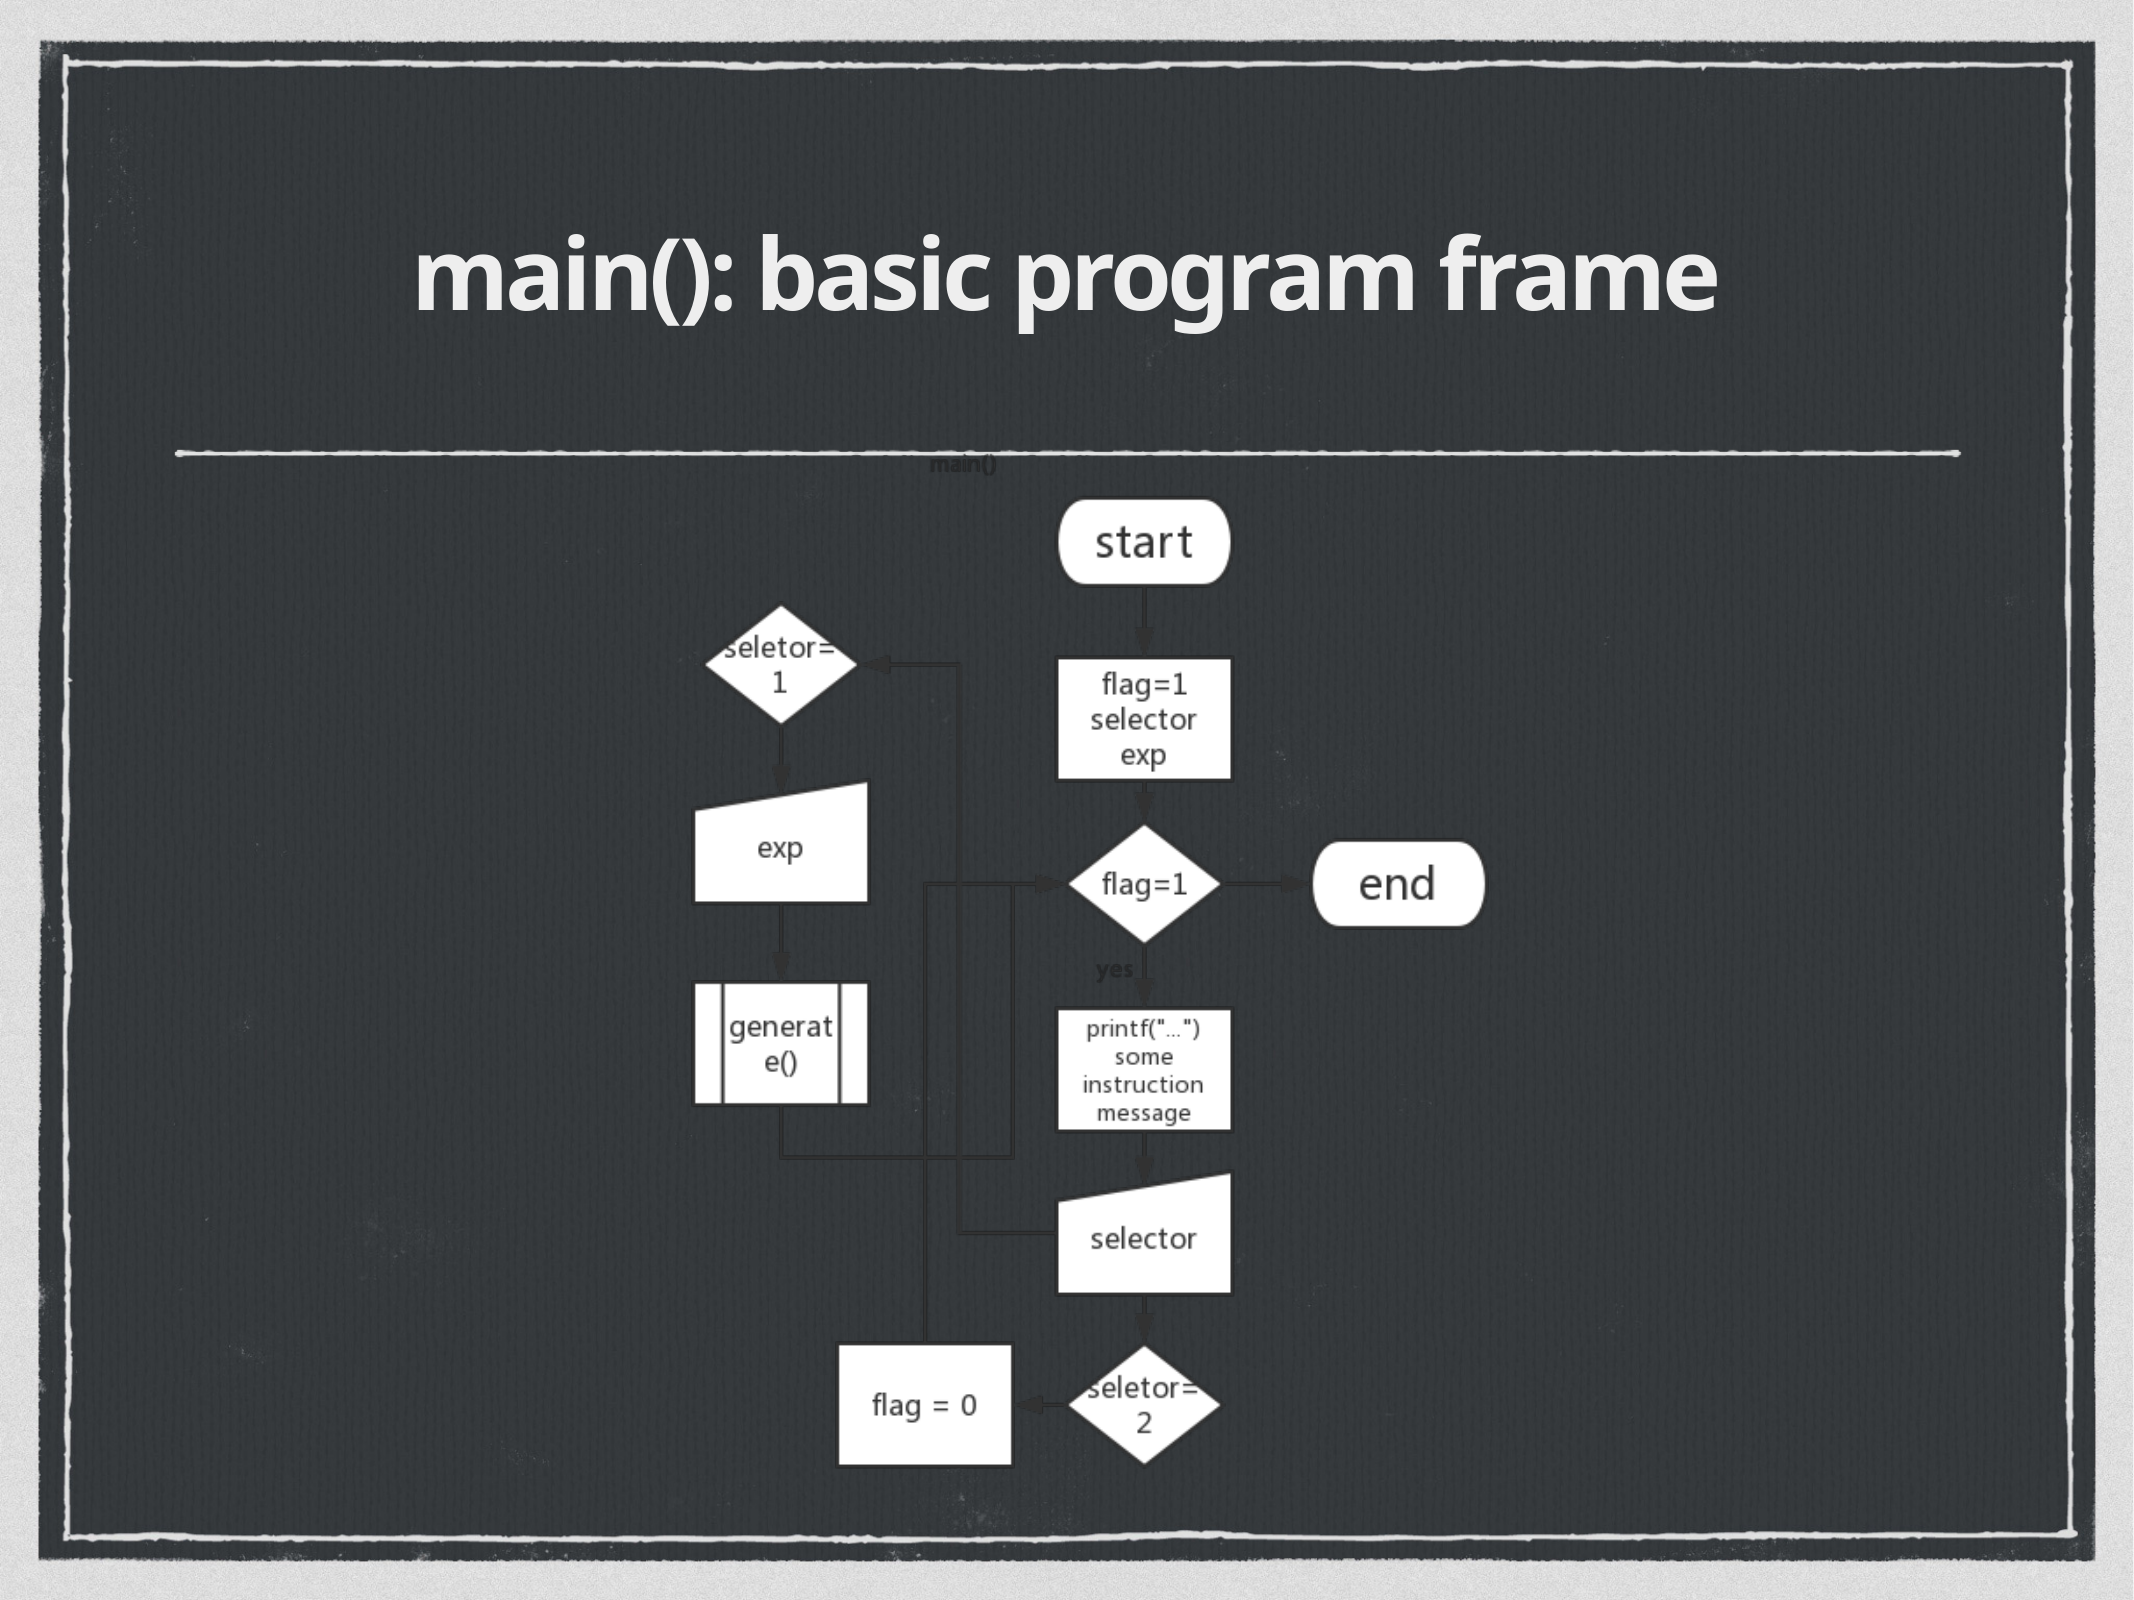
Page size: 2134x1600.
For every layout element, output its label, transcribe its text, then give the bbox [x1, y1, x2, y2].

picture [0, 0, 2134, 1600]
title main(): basic program frame [207, 114, 1926, 428]
